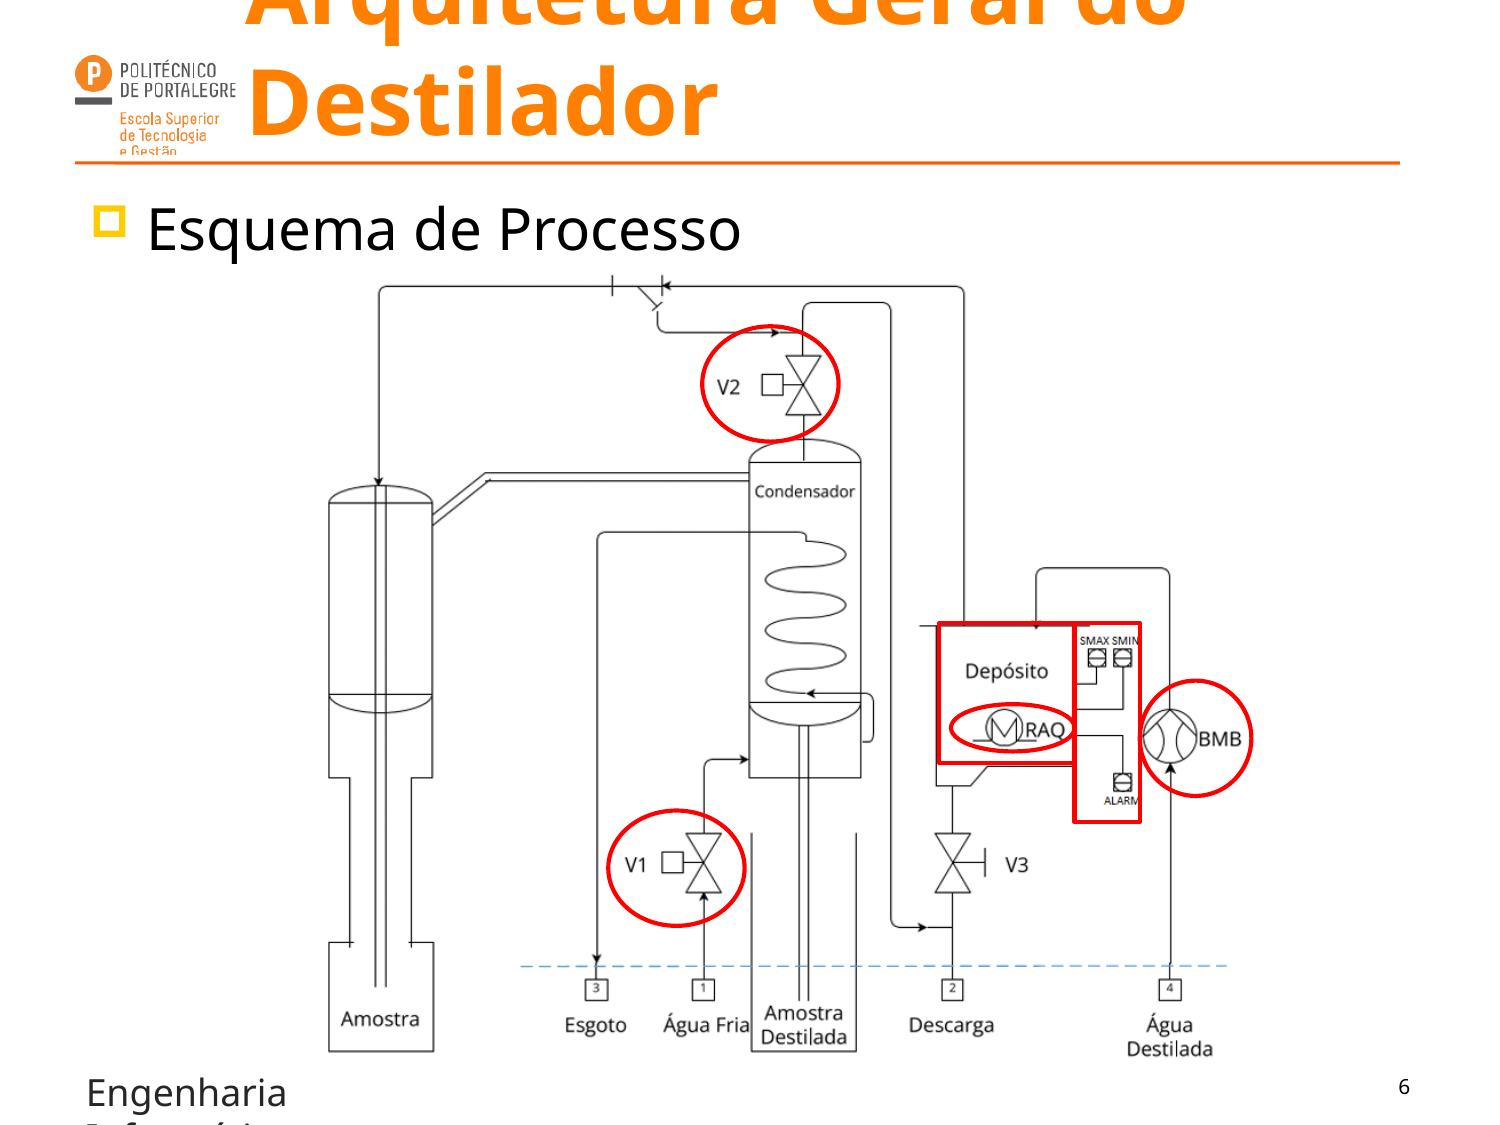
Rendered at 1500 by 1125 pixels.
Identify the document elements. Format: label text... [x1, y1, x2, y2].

picture [308, 269, 1255, 1064]
slide_number 6 [1074, 1065, 1426, 1120]
list Esquema de Processo [74, 184, 1400, 295]
title Arquitetura Geral do Destilador [229, 45, 1448, 162]
